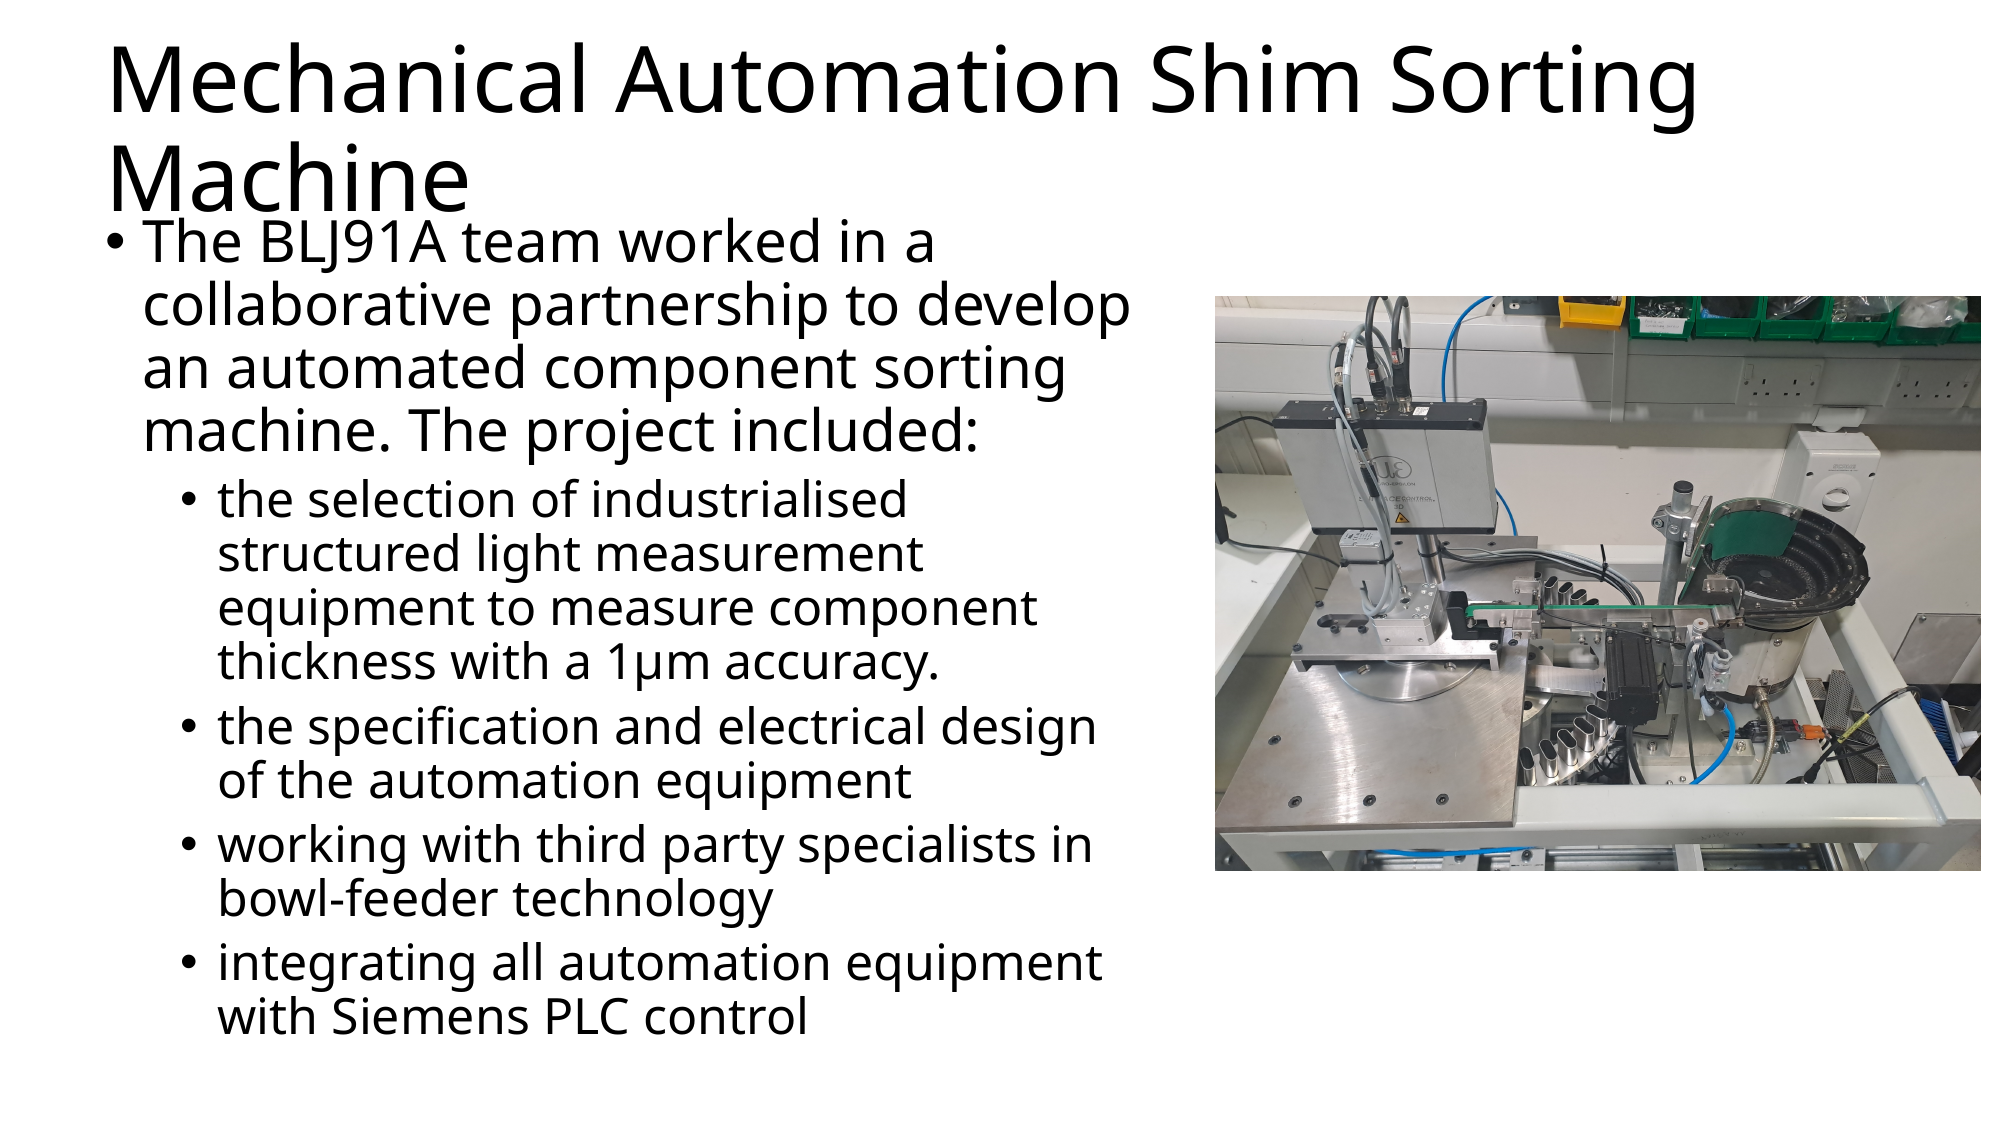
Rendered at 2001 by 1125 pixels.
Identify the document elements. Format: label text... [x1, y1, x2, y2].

picture [1214, 295, 1982, 871]
title Mechanical Automation Shim Sorting Machine [90, 59, 1863, 205]
list The BLJ91A team worked in a collaborative partnership to develop an automated component sorting machine. The project included: the selection of industrialised structured light measurement equipment to measure component thickness with a 1µm accuracy. the specification and electrical design of the automation equipment working with third party specialists in bowl-feeder technology integrating all automation equipment with Siemens PLC control [90, 204, 1158, 1100]
